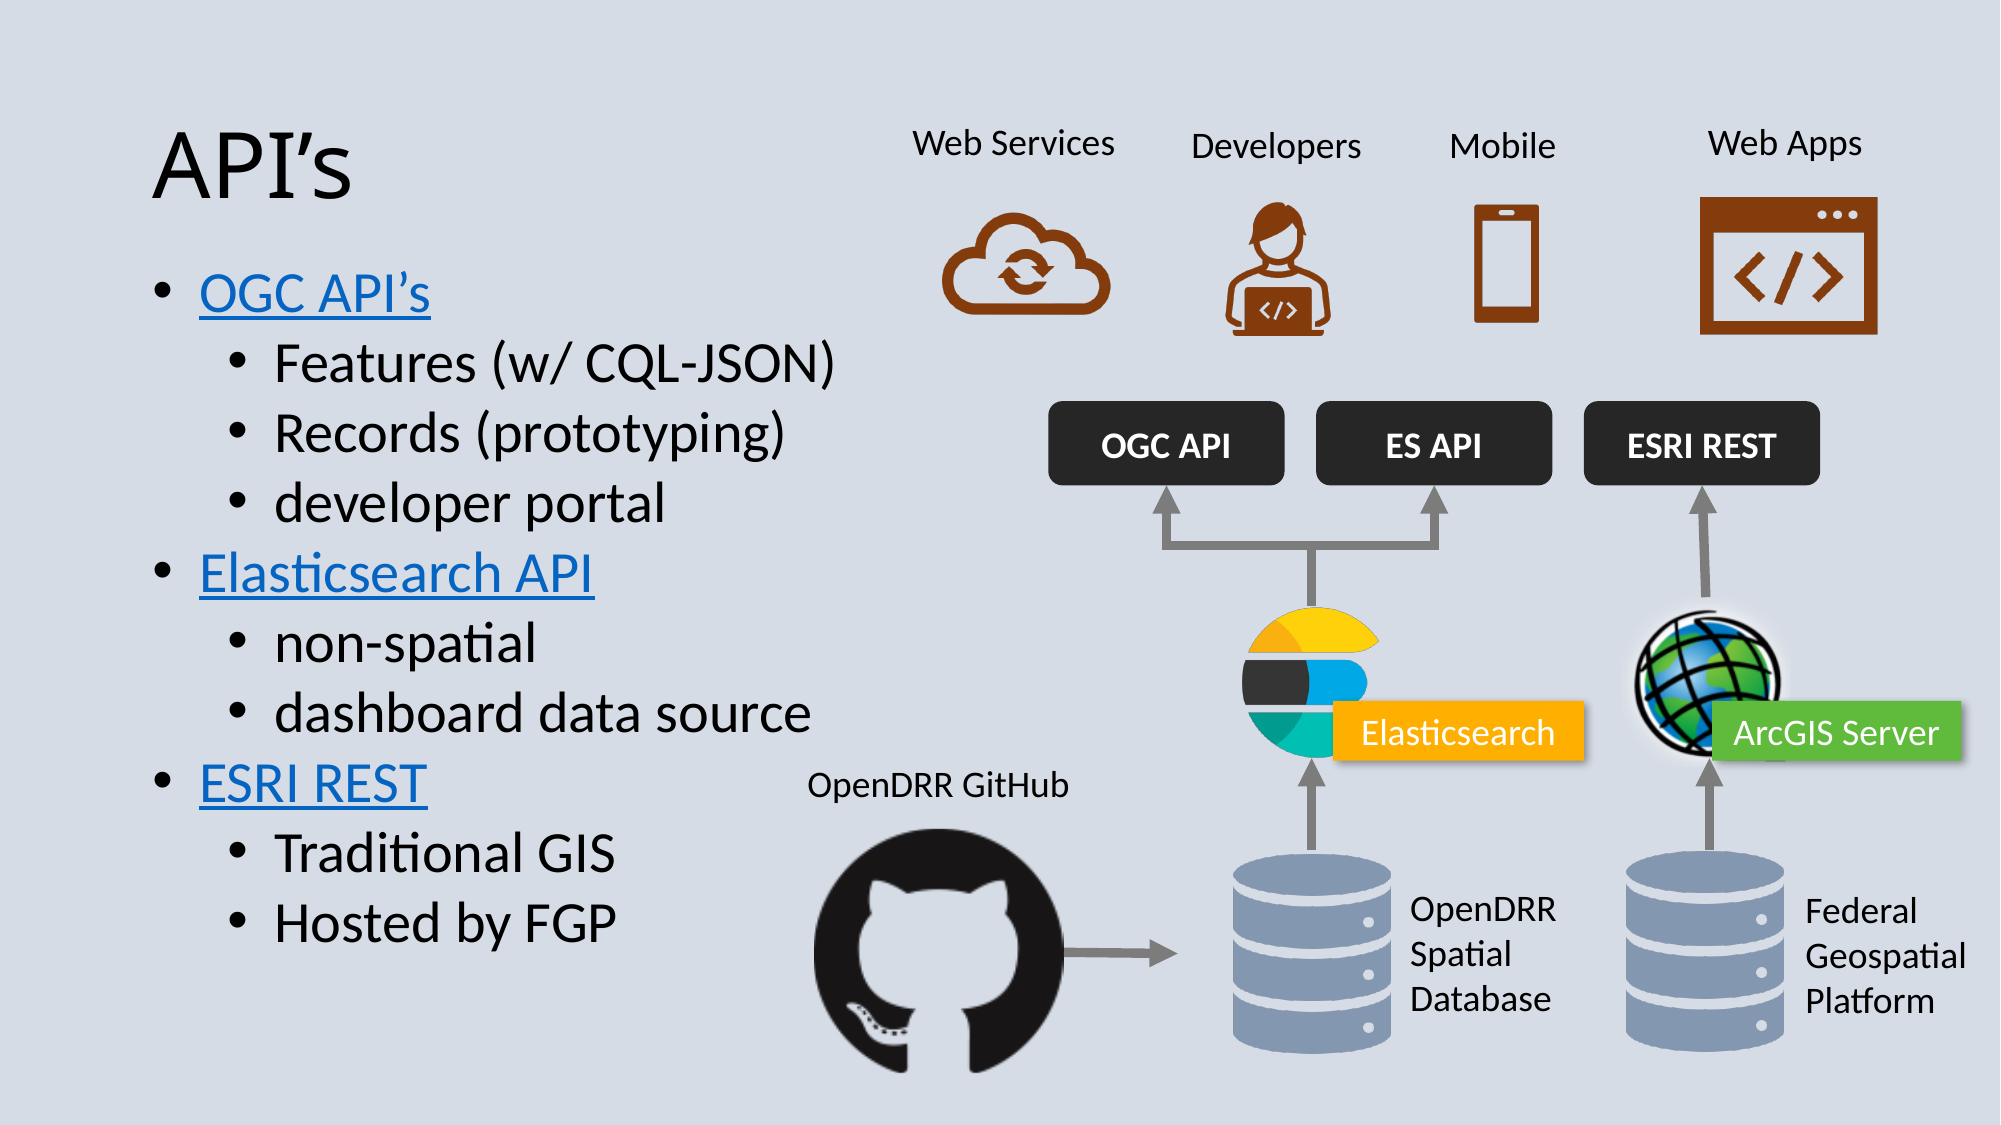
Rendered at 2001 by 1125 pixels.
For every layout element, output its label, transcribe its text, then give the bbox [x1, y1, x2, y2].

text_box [1702, 485, 1706, 598]
picture [814, 827, 1064, 1078]
picture [1570, 824, 1840, 1078]
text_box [1312, 484, 1434, 607]
title API’s [137, 59, 685, 246]
picture [1235, 605, 1388, 759]
text_box Web Services [895, 110, 1132, 171]
picture [1202, 188, 1353, 339]
picture [938, 176, 1114, 351]
picture [1442, 199, 1571, 328]
text_box Elasticsearch [1333, 700, 1584, 761]
text_box Mobile [1384, 113, 1621, 174]
text_box ESRI REST [1582, 400, 1822, 487]
text_box ES API [1315, 400, 1554, 487]
text_box OGC API’s Features (w/ CQL-JSON) Records (prototyping) developer portal Elasticsearch API non-spatial dashboard data source ESRI REST Traditional GIS Hosted by FGP [137, 246, 1127, 962]
text_box Developers [1158, 113, 1384, 174]
picture [1620, 597, 1791, 767]
text_box ArcGIS Server [1791, 700, 1962, 761]
text_box OGC API [1047, 400, 1286, 487]
picture [1682, 159, 1895, 372]
text_box OpenDRR GitHub [782, 752, 1095, 813]
text_box Federal Geospatial Platform [1840, 878, 2000, 1029]
text_box OpenDRR Spatial Database [1447, 876, 1570, 1027]
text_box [1178, 472, 1300, 619]
text_box Web Apps [1667, 110, 1904, 171]
picture [1177, 827, 1447, 1080]
